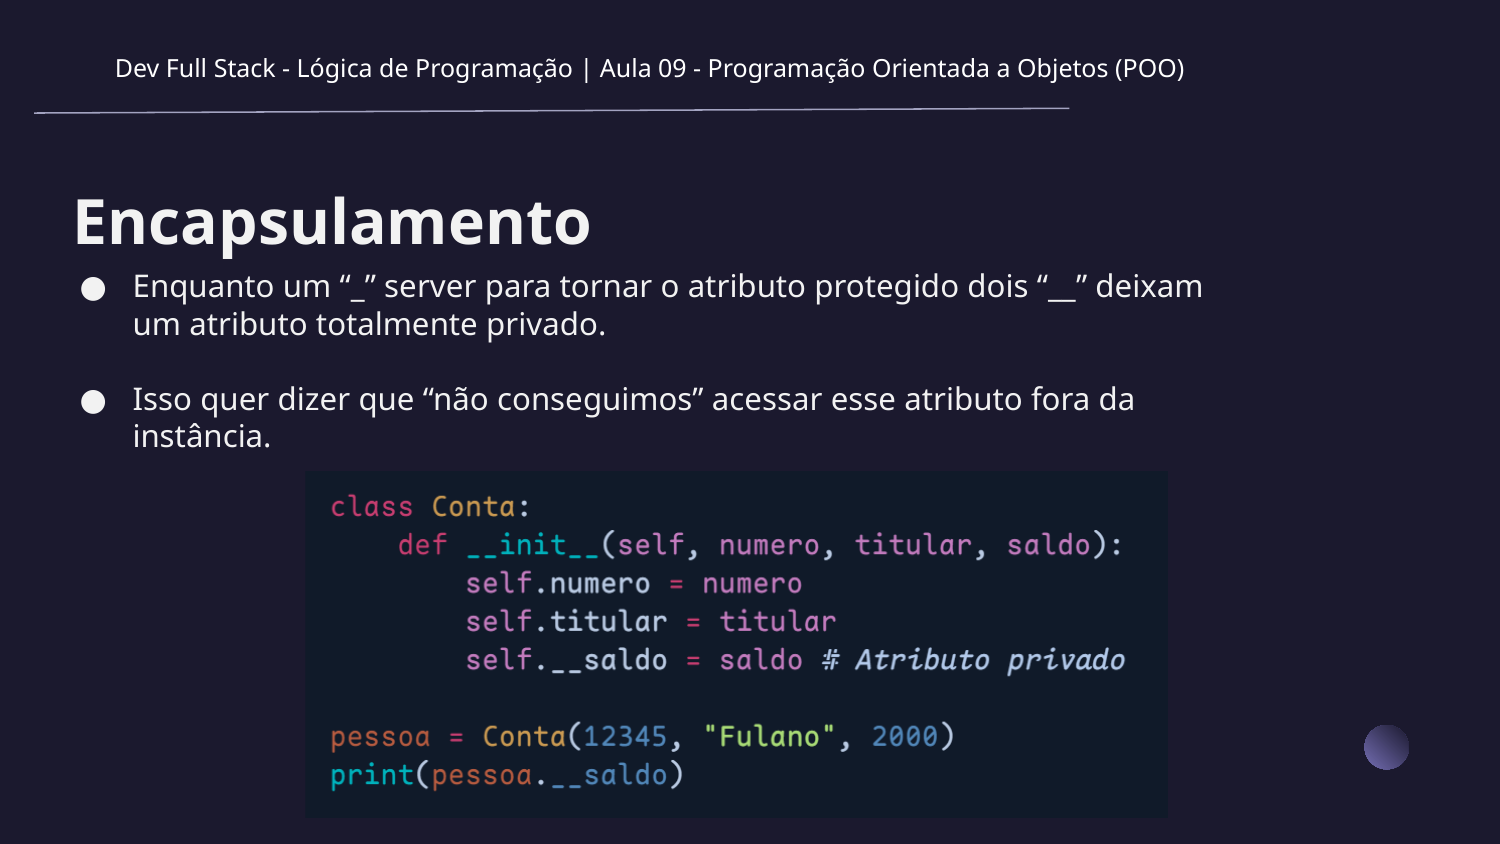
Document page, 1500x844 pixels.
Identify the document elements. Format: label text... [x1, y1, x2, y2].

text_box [33, 107, 1070, 114]
text_box Encapsulamento [57, 136, 1461, 265]
picture [305, 471, 1169, 818]
text_box Enquanto um “_” server para tornar o atributo protegido dois “__” deixam um atributo totalmente privado. Isso quer dizer que “não conseguimos” acessar esse atributo fora da instância. [42, 251, 1261, 469]
text_box Dev Full Stack - Lógica de Programação | Aula 09 - Programação Orientada a Objetos (POO) [99, 37, 1376, 98]
